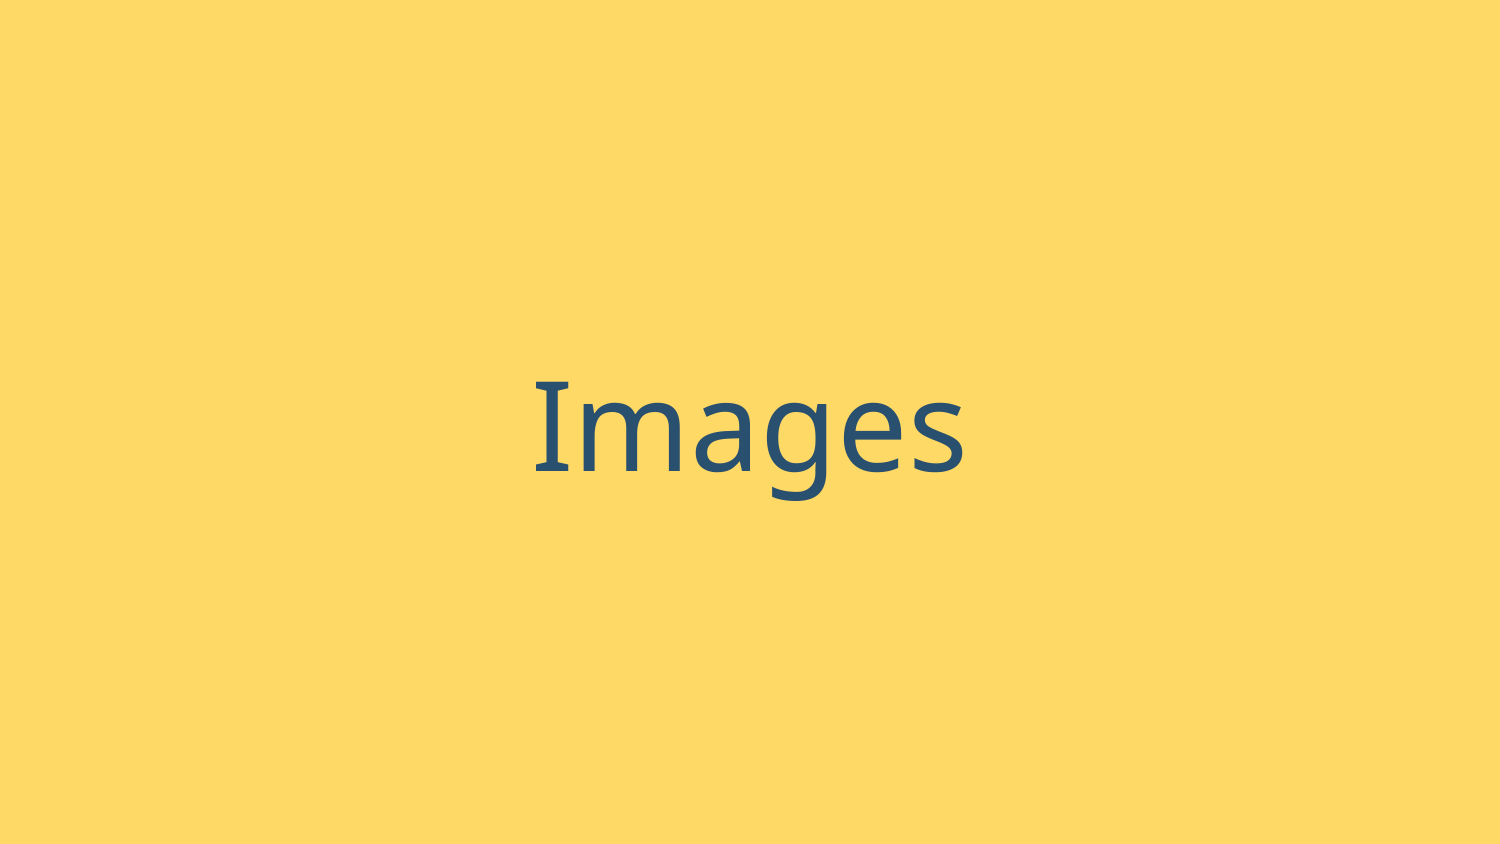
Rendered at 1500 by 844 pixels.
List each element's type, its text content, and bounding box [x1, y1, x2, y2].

title Images [148, 261, 1352, 582]
